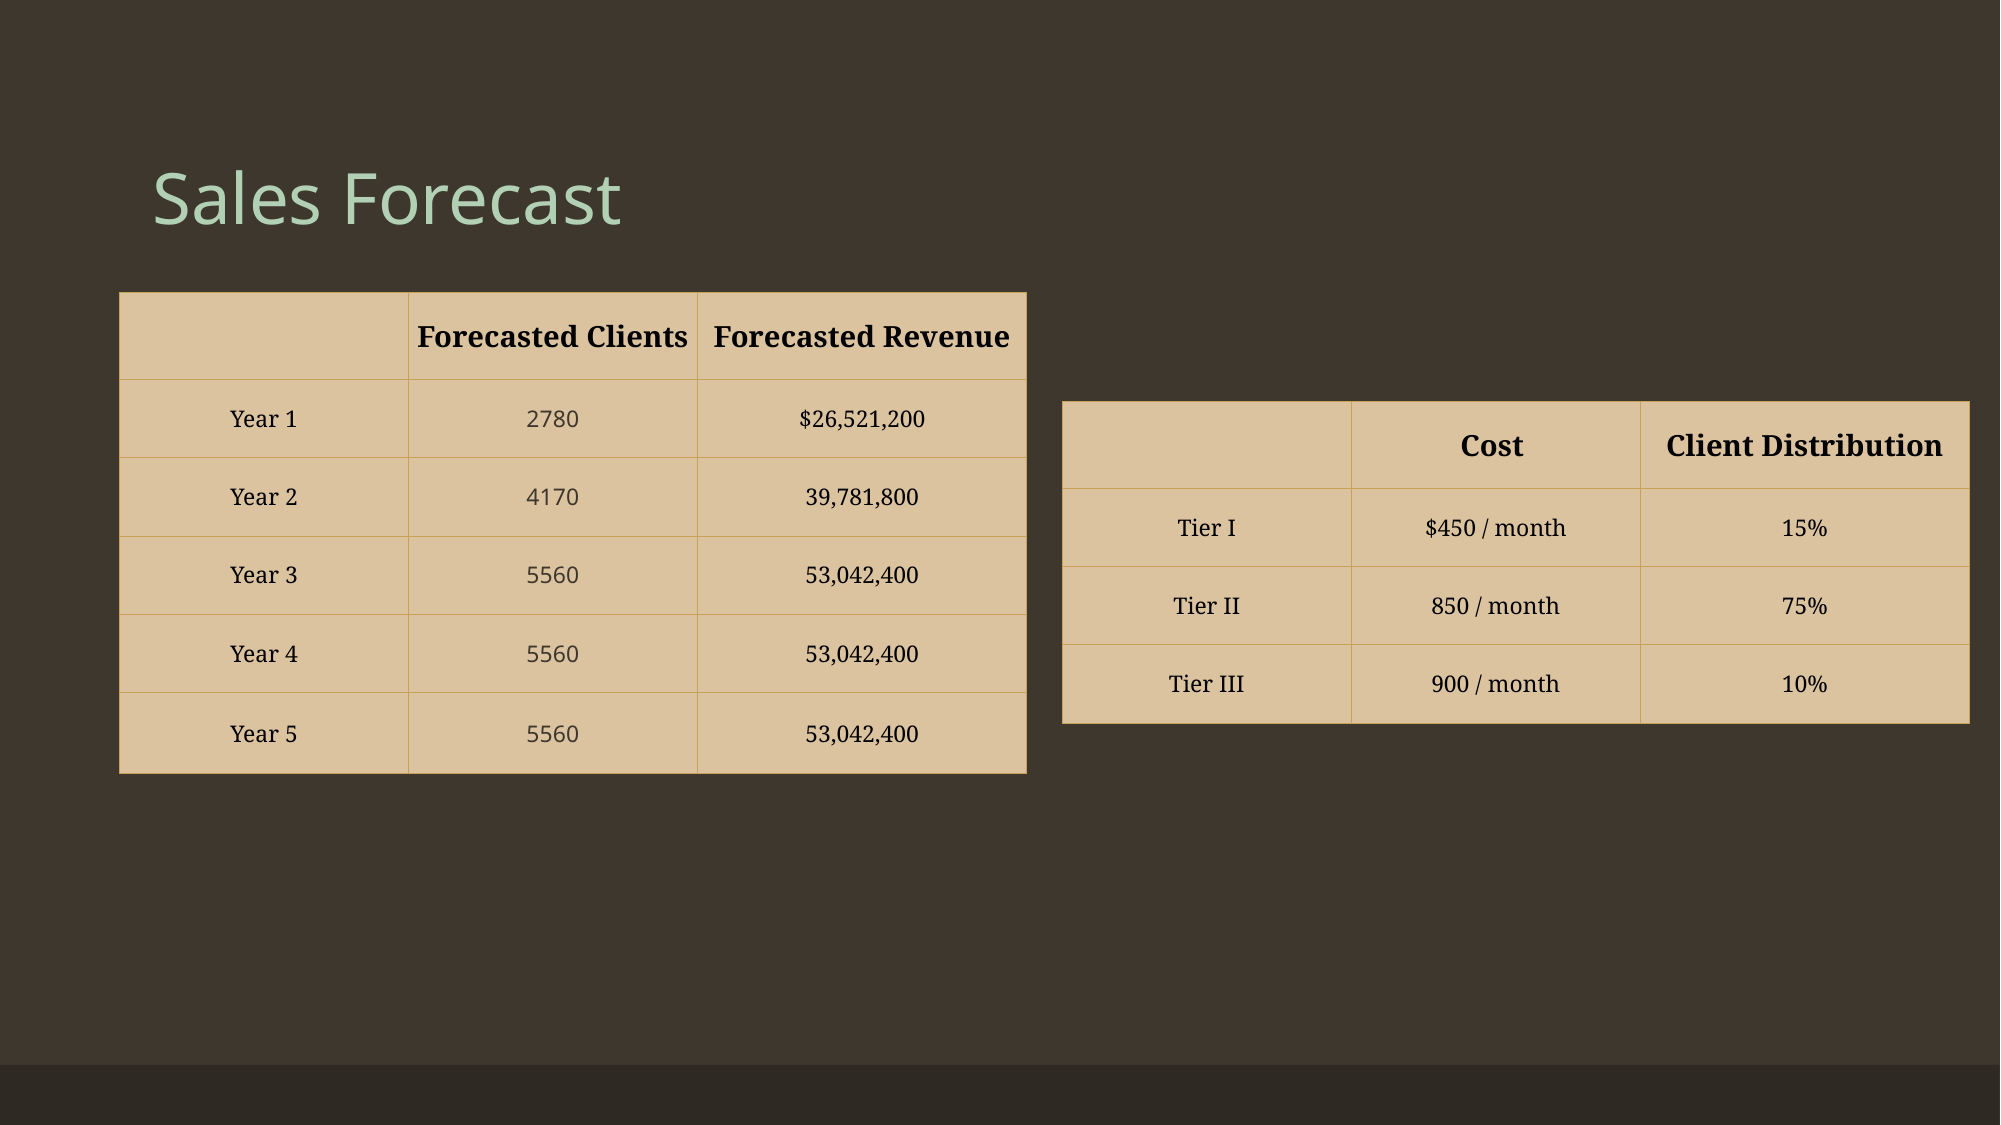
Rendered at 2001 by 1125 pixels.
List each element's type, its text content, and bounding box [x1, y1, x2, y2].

table_cell 75% [1641, 567, 1969, 644]
table_header [1063, 402, 1351, 488]
table_cell 5560 [409, 693, 697, 773]
table_header Client Distribution [1641, 402, 1969, 488]
table_cell $450 / month [1352, 489, 1640, 566]
title Sales Forecast [137, 59, 1863, 248]
table_cell Year 4 [120, 615, 408, 692]
table_cell 53,042,400 [698, 537, 1026, 614]
table_cell 39,781,800 [698, 458, 1026, 536]
table_cell 15% [1641, 489, 1969, 566]
table_cell 850 / month [1352, 567, 1640, 644]
table_cell 5560 [409, 537, 697, 614]
table_cell Tier I [1063, 489, 1351, 566]
table_cell 5560 [409, 615, 697, 692]
table_cell 4170 [409, 458, 697, 536]
table_cell 53,042,400 [698, 693, 1026, 773]
table_cell Tier III [1063, 645, 1351, 723]
table_cell 2780 [409, 380, 697, 457]
table_cell $26,521,200 [698, 380, 1026, 457]
table_header Forecasted Clients [409, 293, 697, 379]
table_cell Tier II [1063, 567, 1351, 644]
table_header [120, 293, 408, 379]
table_cell 53,042,400 [698, 615, 1026, 692]
table_cell Year 3 [120, 537, 408, 614]
table_cell Year 1 [120, 380, 408, 457]
table_cell 10% [1641, 645, 1969, 723]
table_header Forecasted Revenue [698, 293, 1026, 379]
table_header Cost [1352, 402, 1640, 488]
table_cell Year 2 [120, 458, 408, 536]
table_cell 900 / month [1352, 645, 1640, 723]
table_cell Year 5 [120, 693, 408, 773]
